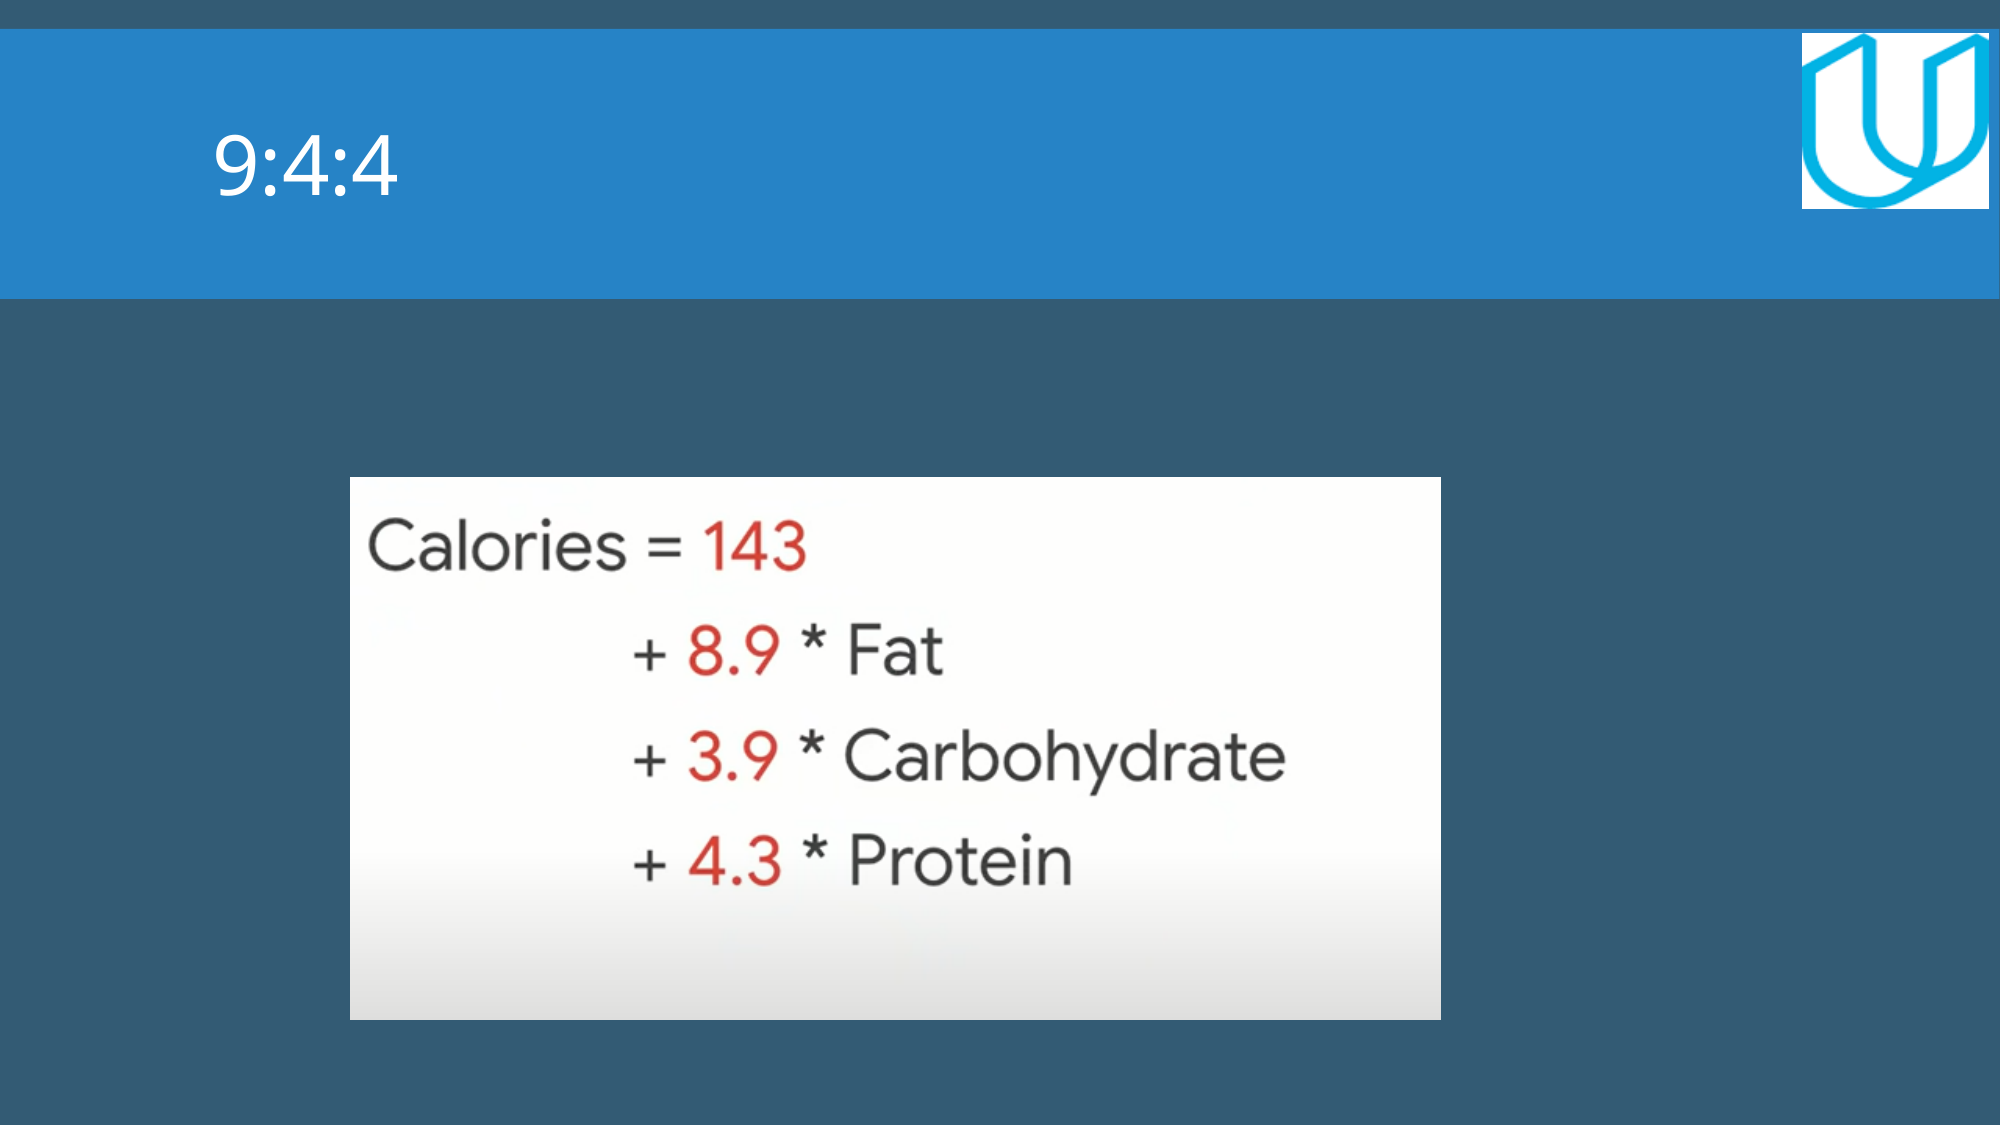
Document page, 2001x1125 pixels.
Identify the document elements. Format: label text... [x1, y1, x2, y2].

picture [1816, 47, 1912, 197]
title 9:4:4 [197, 46, 1803, 295]
picture [1876, 124, 1989, 209]
picture [1933, 47, 1974, 167]
picture [349, 477, 1442, 1021]
picture [1802, 33, 1989, 167]
picture [1803, 159, 1866, 209]
